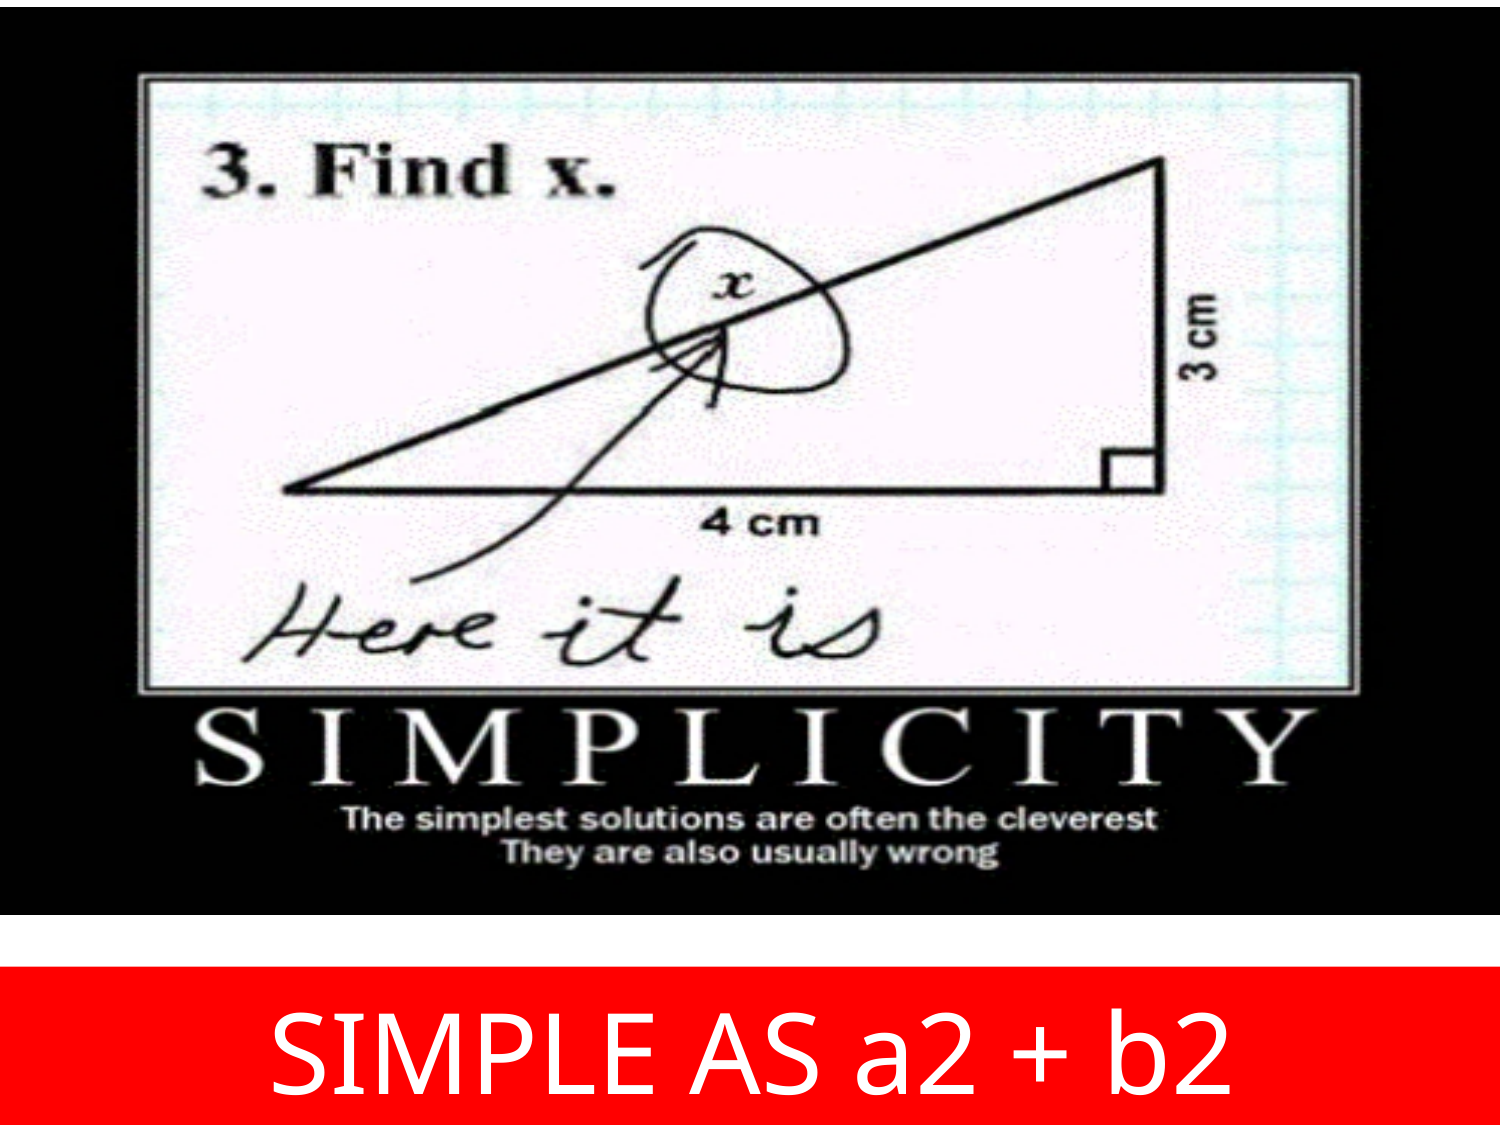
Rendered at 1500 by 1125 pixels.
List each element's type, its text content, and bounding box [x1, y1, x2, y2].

text_box SIMPLE AS a2 + b2 [28, 974, 1478, 1125]
picture [0, 6, 1500, 916]
